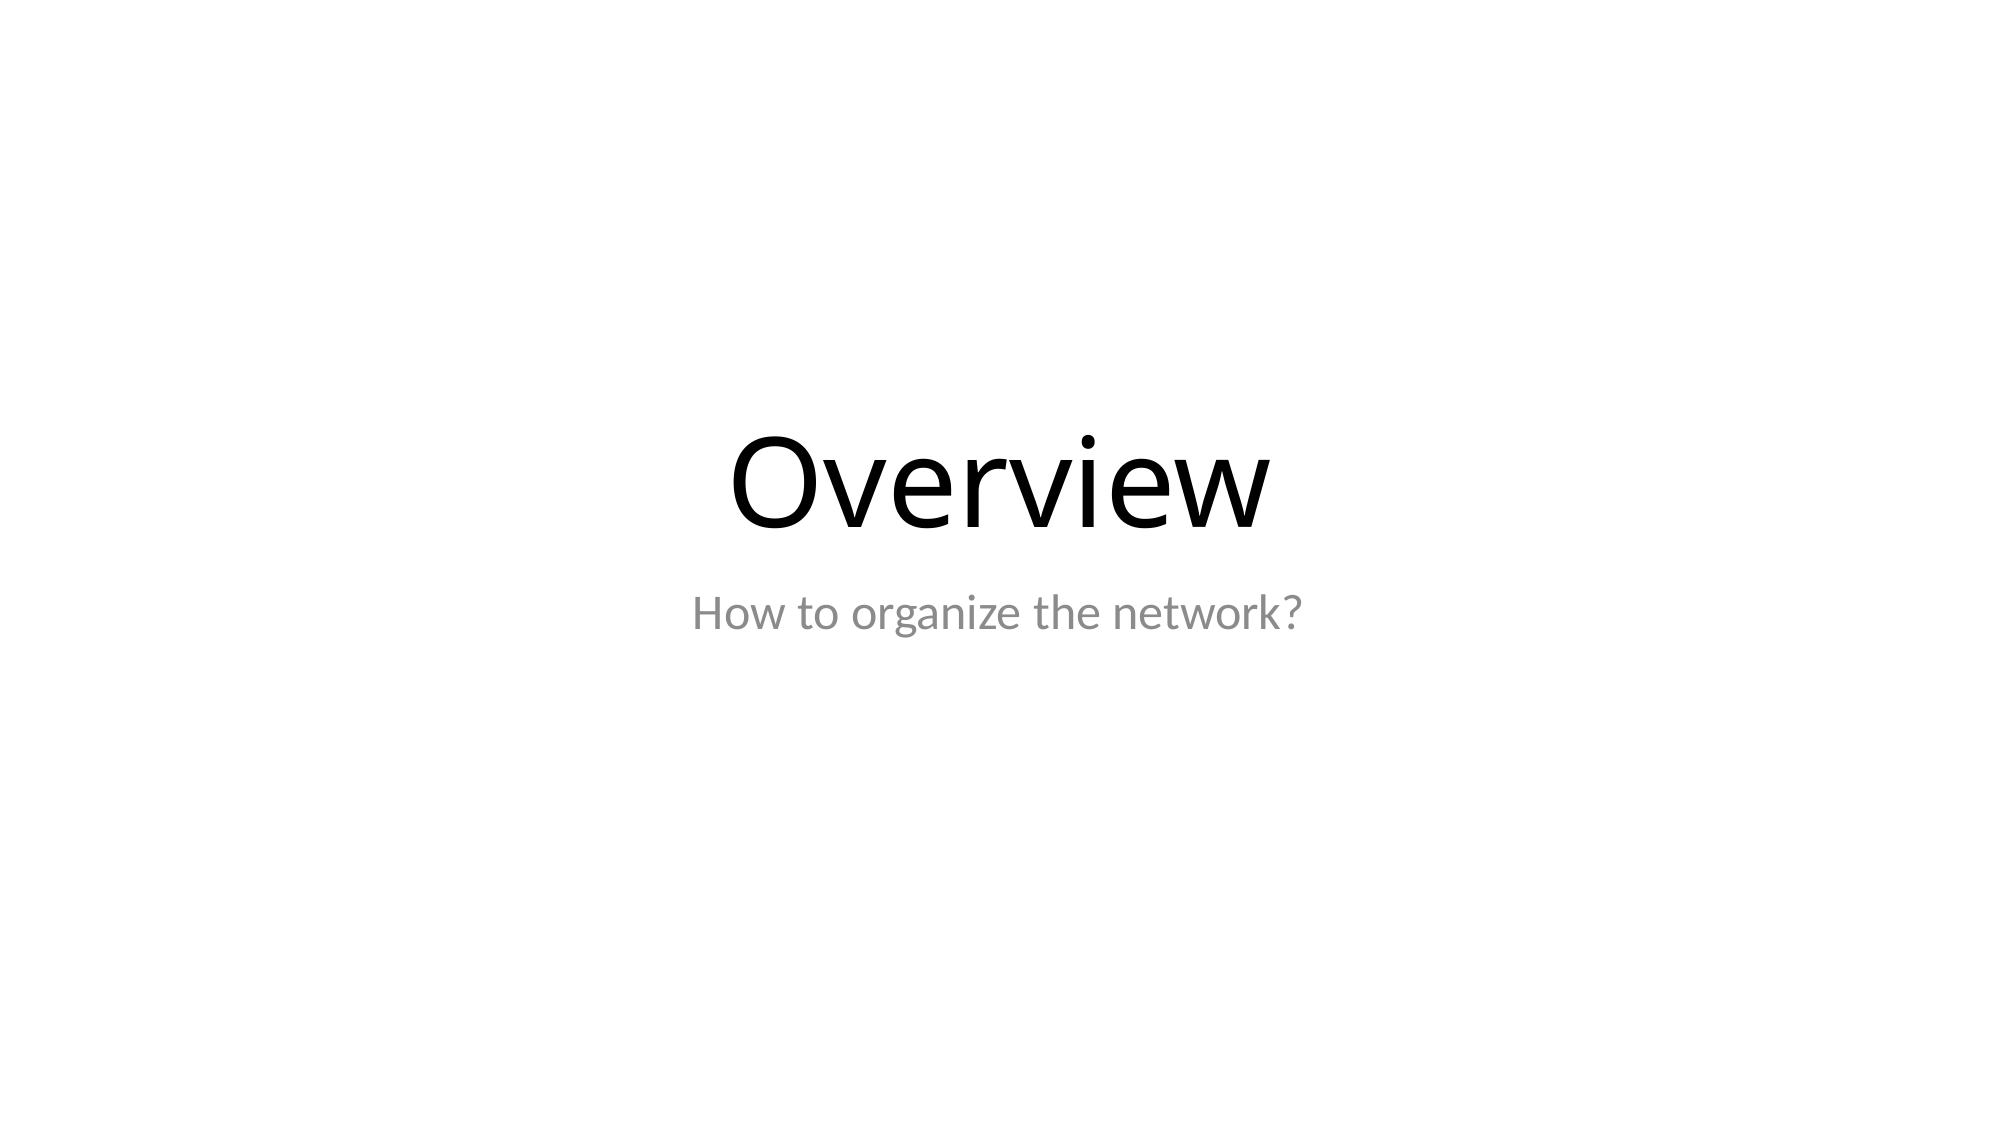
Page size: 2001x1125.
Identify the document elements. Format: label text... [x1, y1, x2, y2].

list How to organize the network? [136, 579, 1862, 999]
title Overview [136, 280, 1862, 563]
